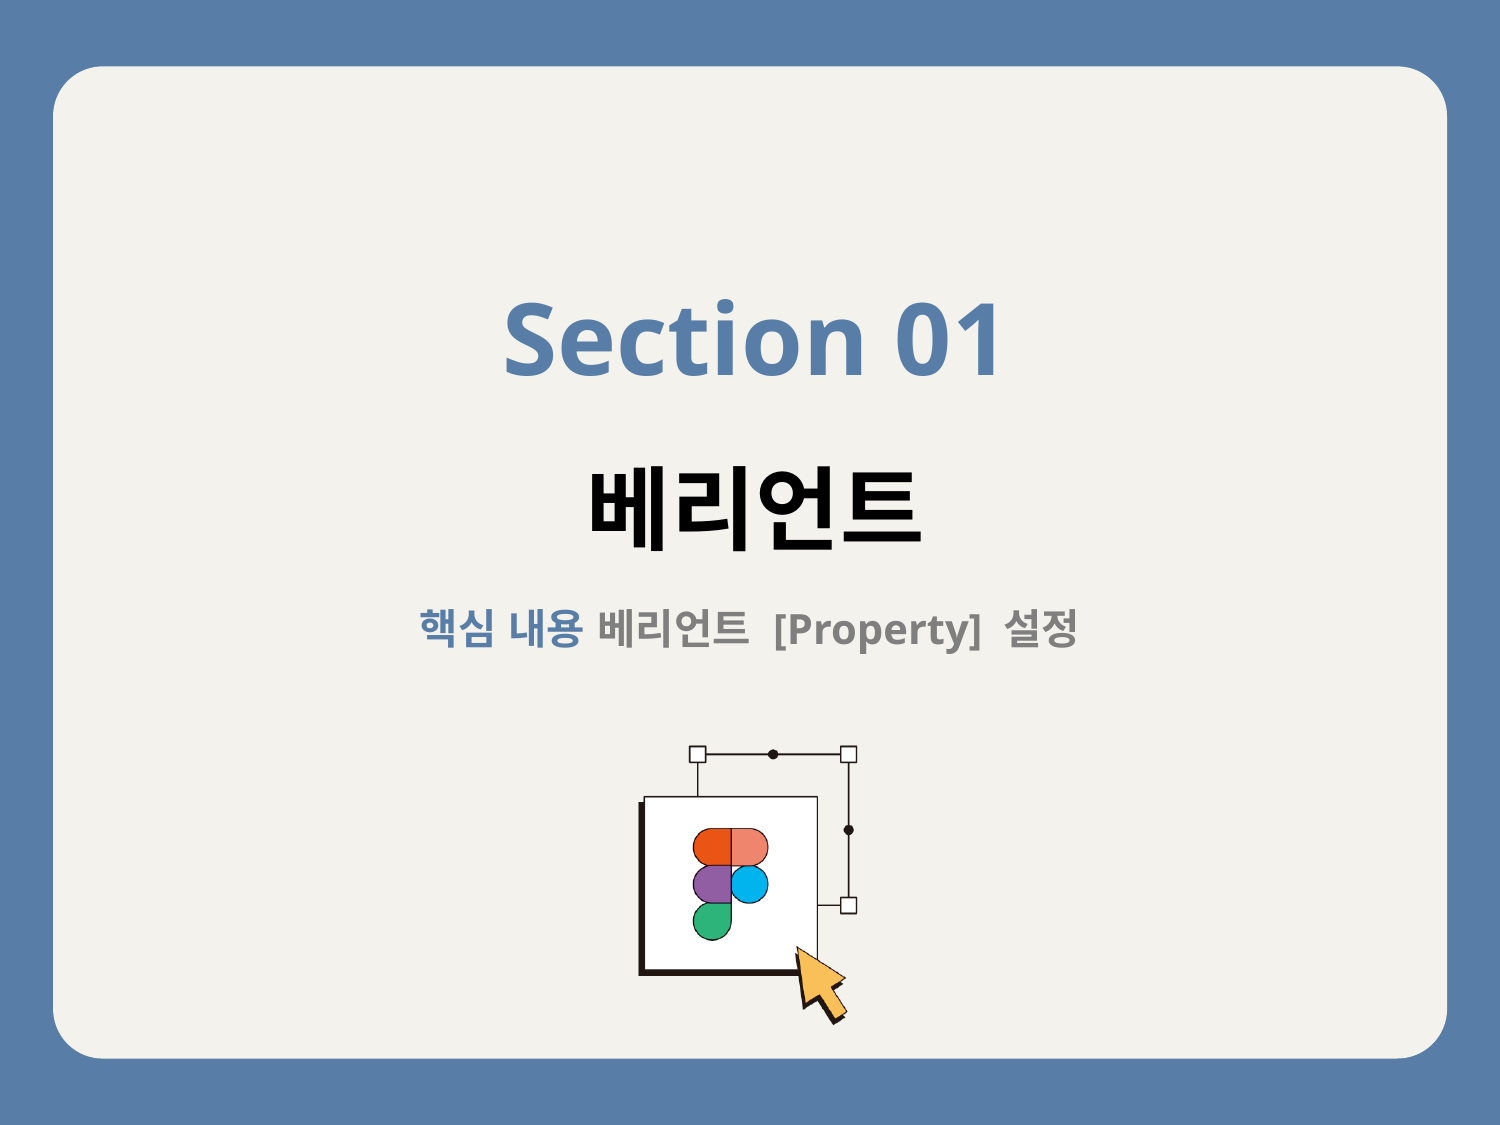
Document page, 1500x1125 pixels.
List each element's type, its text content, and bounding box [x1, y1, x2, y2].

list 베리언트 [123, 429, 1389, 550]
list Section 01 [123, 257, 1389, 413]
picture [608, 727, 911, 1054]
list 핵심 내용 베리언트 [Property] 설정 [123, 550, 1389, 705]
